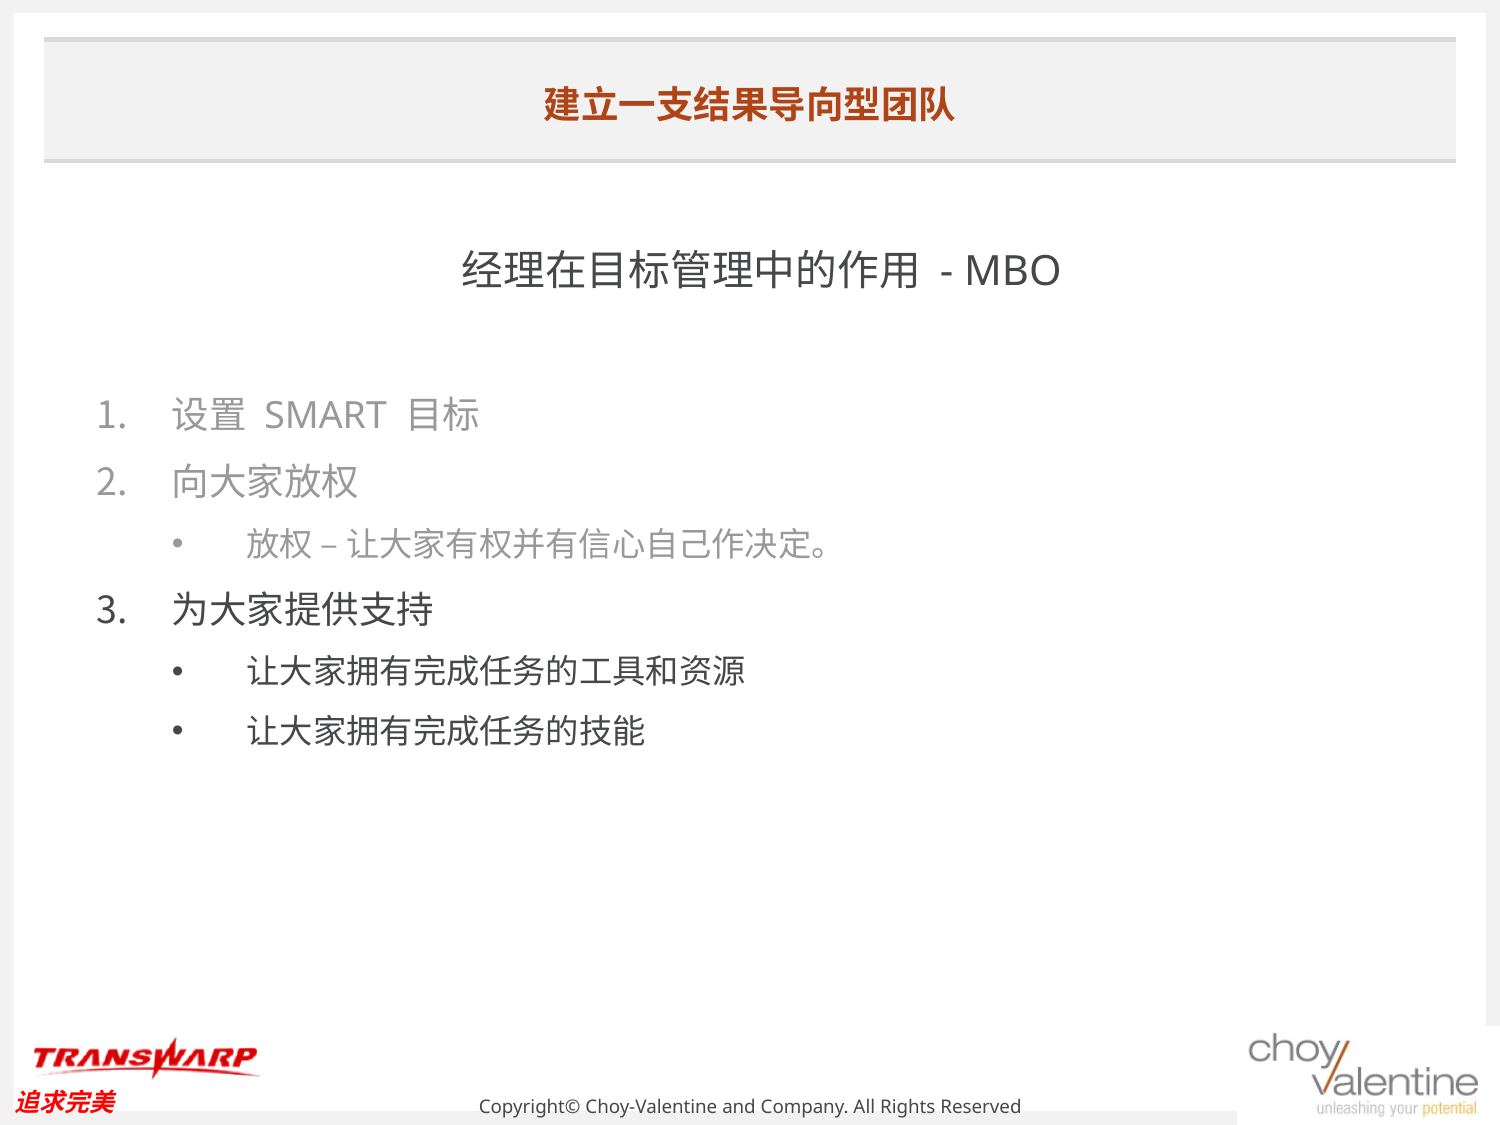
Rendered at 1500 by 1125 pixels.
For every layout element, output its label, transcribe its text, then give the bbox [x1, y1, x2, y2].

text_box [0, 1033, 331, 1125]
picture [0, 0, 1500, 1125]
text_box 经理在目标管理中的作用 - MBO 设置 SMART 目标 向大家放权 放权 – 让大家有权并有信心自己作决定。 为大家提供支持 让大家拥有完成任务的工具和资源 让大家拥有完成任务的技能 [82, 210, 1442, 758]
title 建立一支结果导向型团队 [49, 44, 1451, 163]
